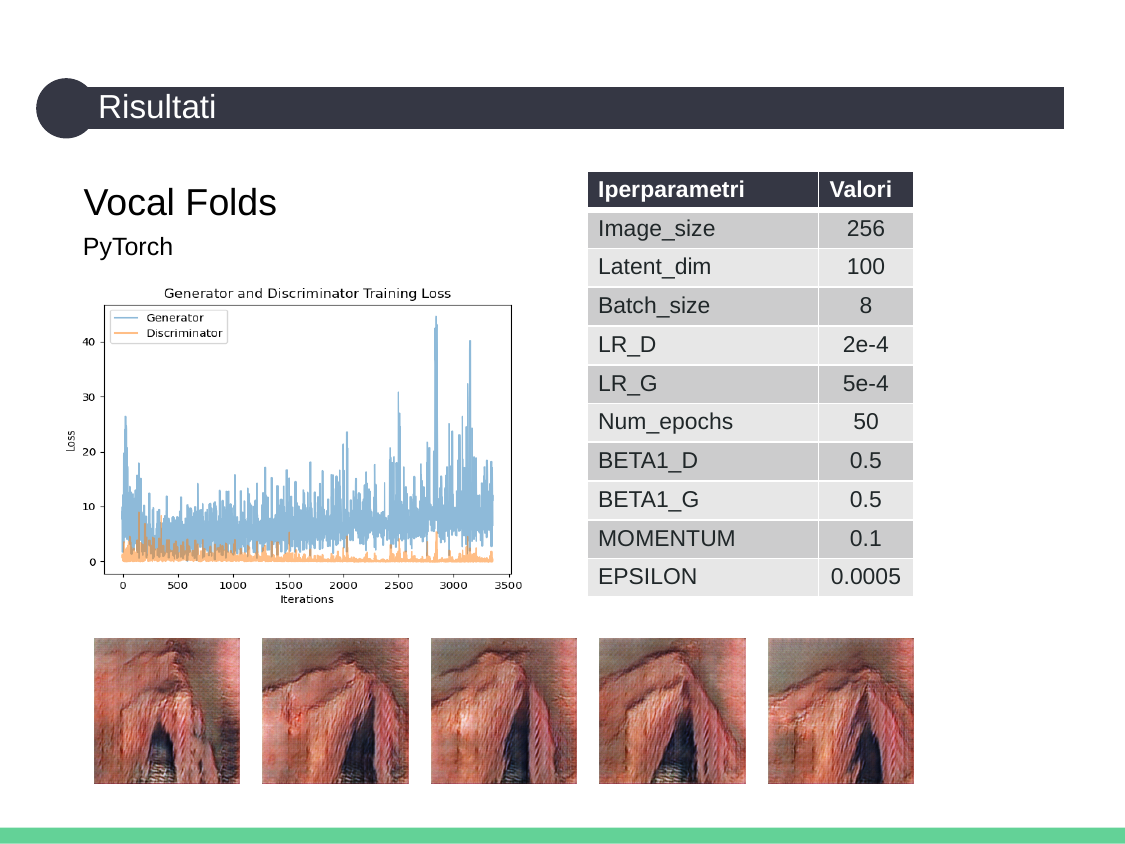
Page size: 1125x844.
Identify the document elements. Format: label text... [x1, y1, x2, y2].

text_box PyTorch [68, 223, 189, 260]
picture [599, 638, 746, 785]
table_cell LR_D [588, 327, 818, 364]
table_cell 256 [819, 213, 913, 248]
table_cell 5e-4 [819, 366, 913, 403]
picture [38, 262, 563, 613]
picture [262, 638, 409, 785]
table_cell Batch_size [588, 288, 818, 325]
table_header Valori [819, 172, 913, 207]
table_cell 0.0005 [819, 559, 913, 596]
table_cell MOMENTUM [588, 521, 818, 558]
table_header Iperparametri [588, 172, 818, 207]
table_cell BETA1_G [588, 482, 818, 519]
table_cell LR_G [588, 366, 818, 403]
text_box Vocal Folds [68, 170, 292, 231]
table_cell 100 [819, 249, 913, 286]
picture [767, 638, 914, 785]
table_cell BETA1_D [588, 443, 818, 480]
picture [431, 638, 577, 785]
table_cell EPSILON [588, 559, 818, 596]
table_cell 0.1 [819, 521, 913, 558]
table_cell 0.5 [819, 482, 913, 519]
table_cell 0.5 [819, 443, 913, 480]
table_cell Num_epochs [588, 404, 818, 441]
table_cell 50 [819, 404, 913, 441]
table_cell Image_size [588, 213, 818, 248]
table_cell Latent_dim [588, 249, 818, 286]
table_cell 8 [819, 288, 913, 325]
table_cell 2e-4 [819, 327, 913, 364]
picture [94, 638, 240, 785]
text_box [38, 79, 1067, 137]
